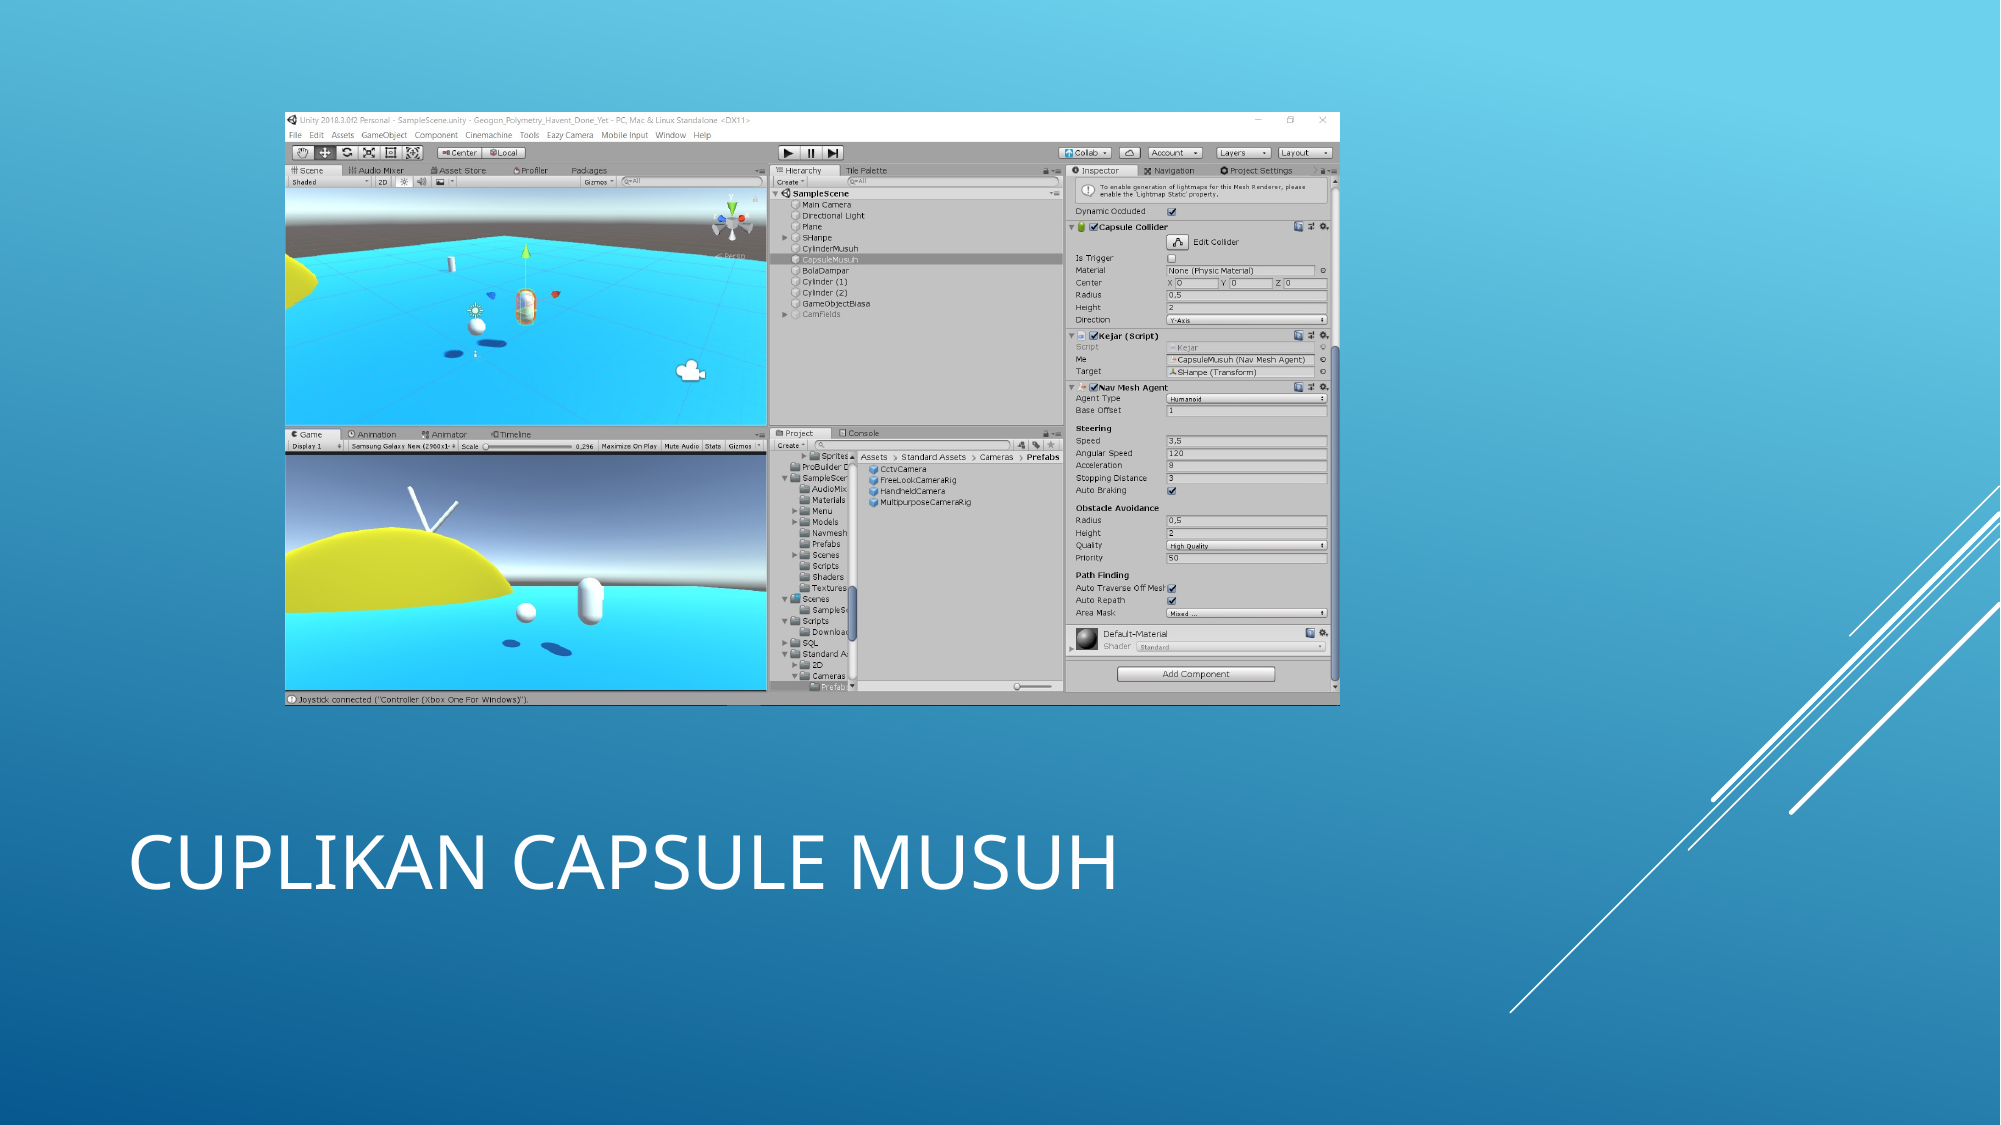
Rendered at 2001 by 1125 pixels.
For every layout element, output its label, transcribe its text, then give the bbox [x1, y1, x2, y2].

title Cuplikan CApsule Musuh [112, 736, 1513, 984]
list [284, 112, 1340, 706]
